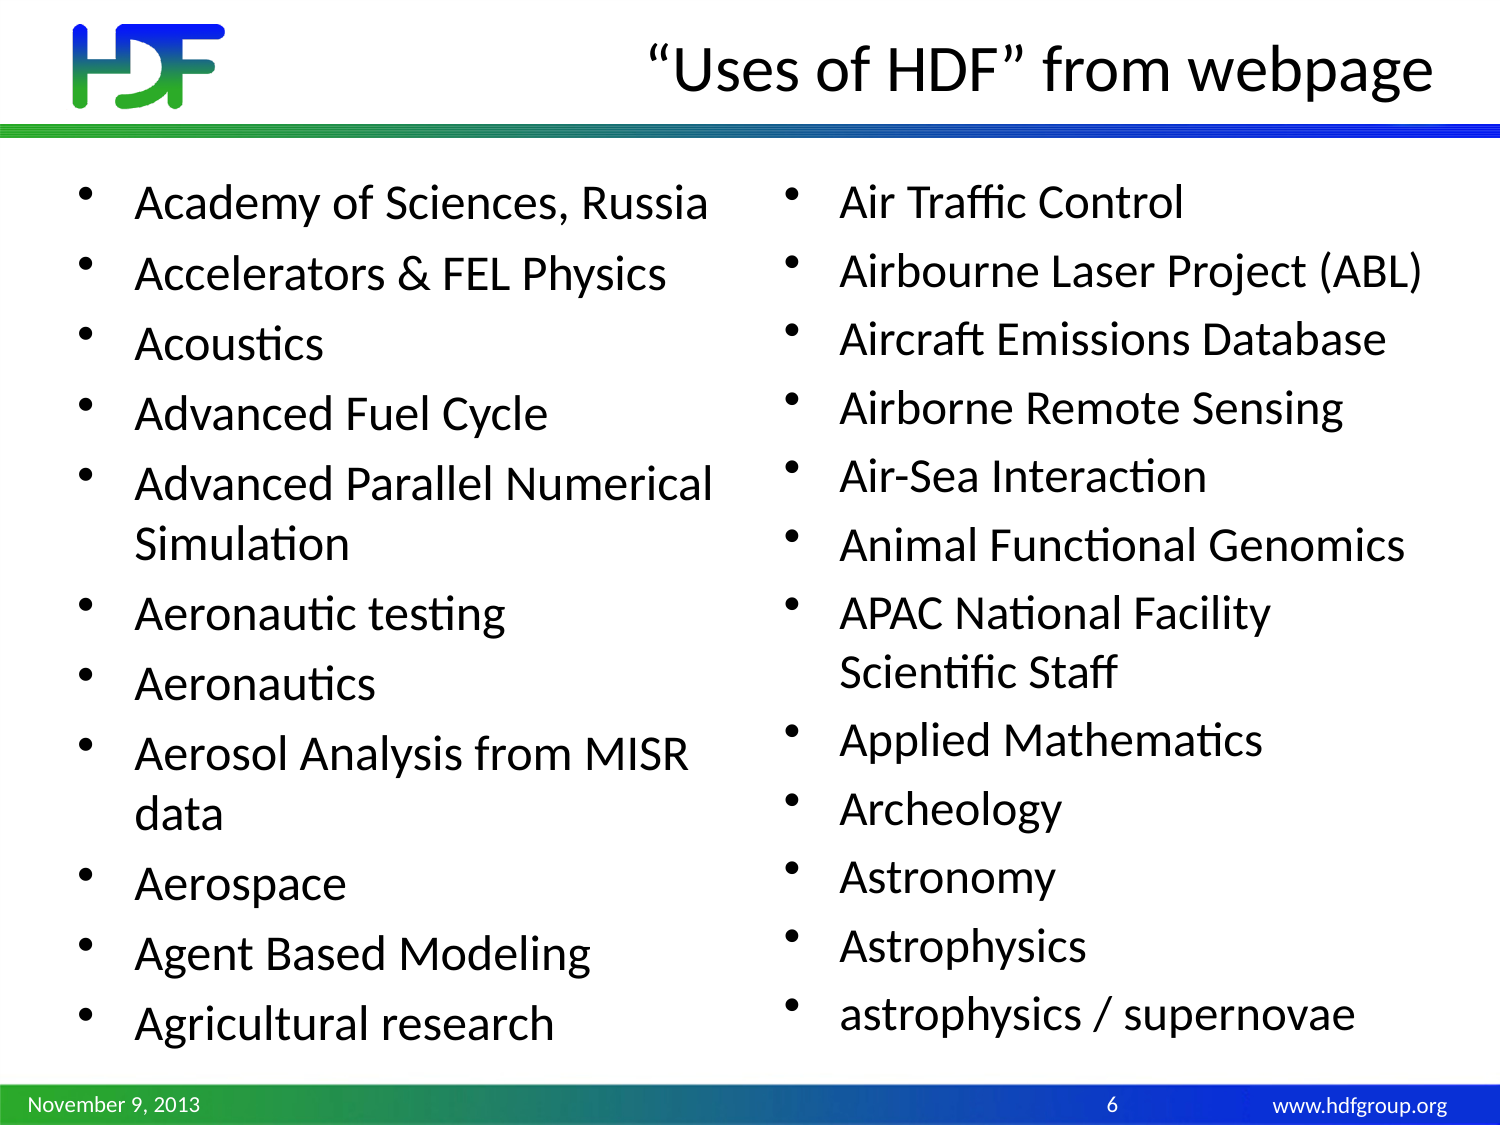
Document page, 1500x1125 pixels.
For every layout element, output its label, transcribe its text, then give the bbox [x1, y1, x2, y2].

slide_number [12, 1087, 713, 1125]
title “Uses of HDF” from webpage [187, 24, 1451, 113]
slide_number 6 [1049, 1087, 1176, 1125]
picture [0, 0, 1500, 1125]
list Academy of Sciences, Russia Accelerators & FEL Physics Acoustics Advanced Fuel Cycle Advanced Parallel Numerical Simulation Aeronautic testing Aeronautics Aerosol Analysis from MISR data Aerospace Agent Based Modeling Agricultural research [62, 162, 744, 1063]
list Air Traffic Control Airbourne Laser Project (ABL) Aircraft Emissions Database Airborne Remote Sensing Air-Sea Interaction Animal Functional Genomics APAC National Facility Scientific Staff Applied Mathematics Archeology Astronomy Astrophysics astrophysics / supernovae [768, 162, 1451, 1063]
